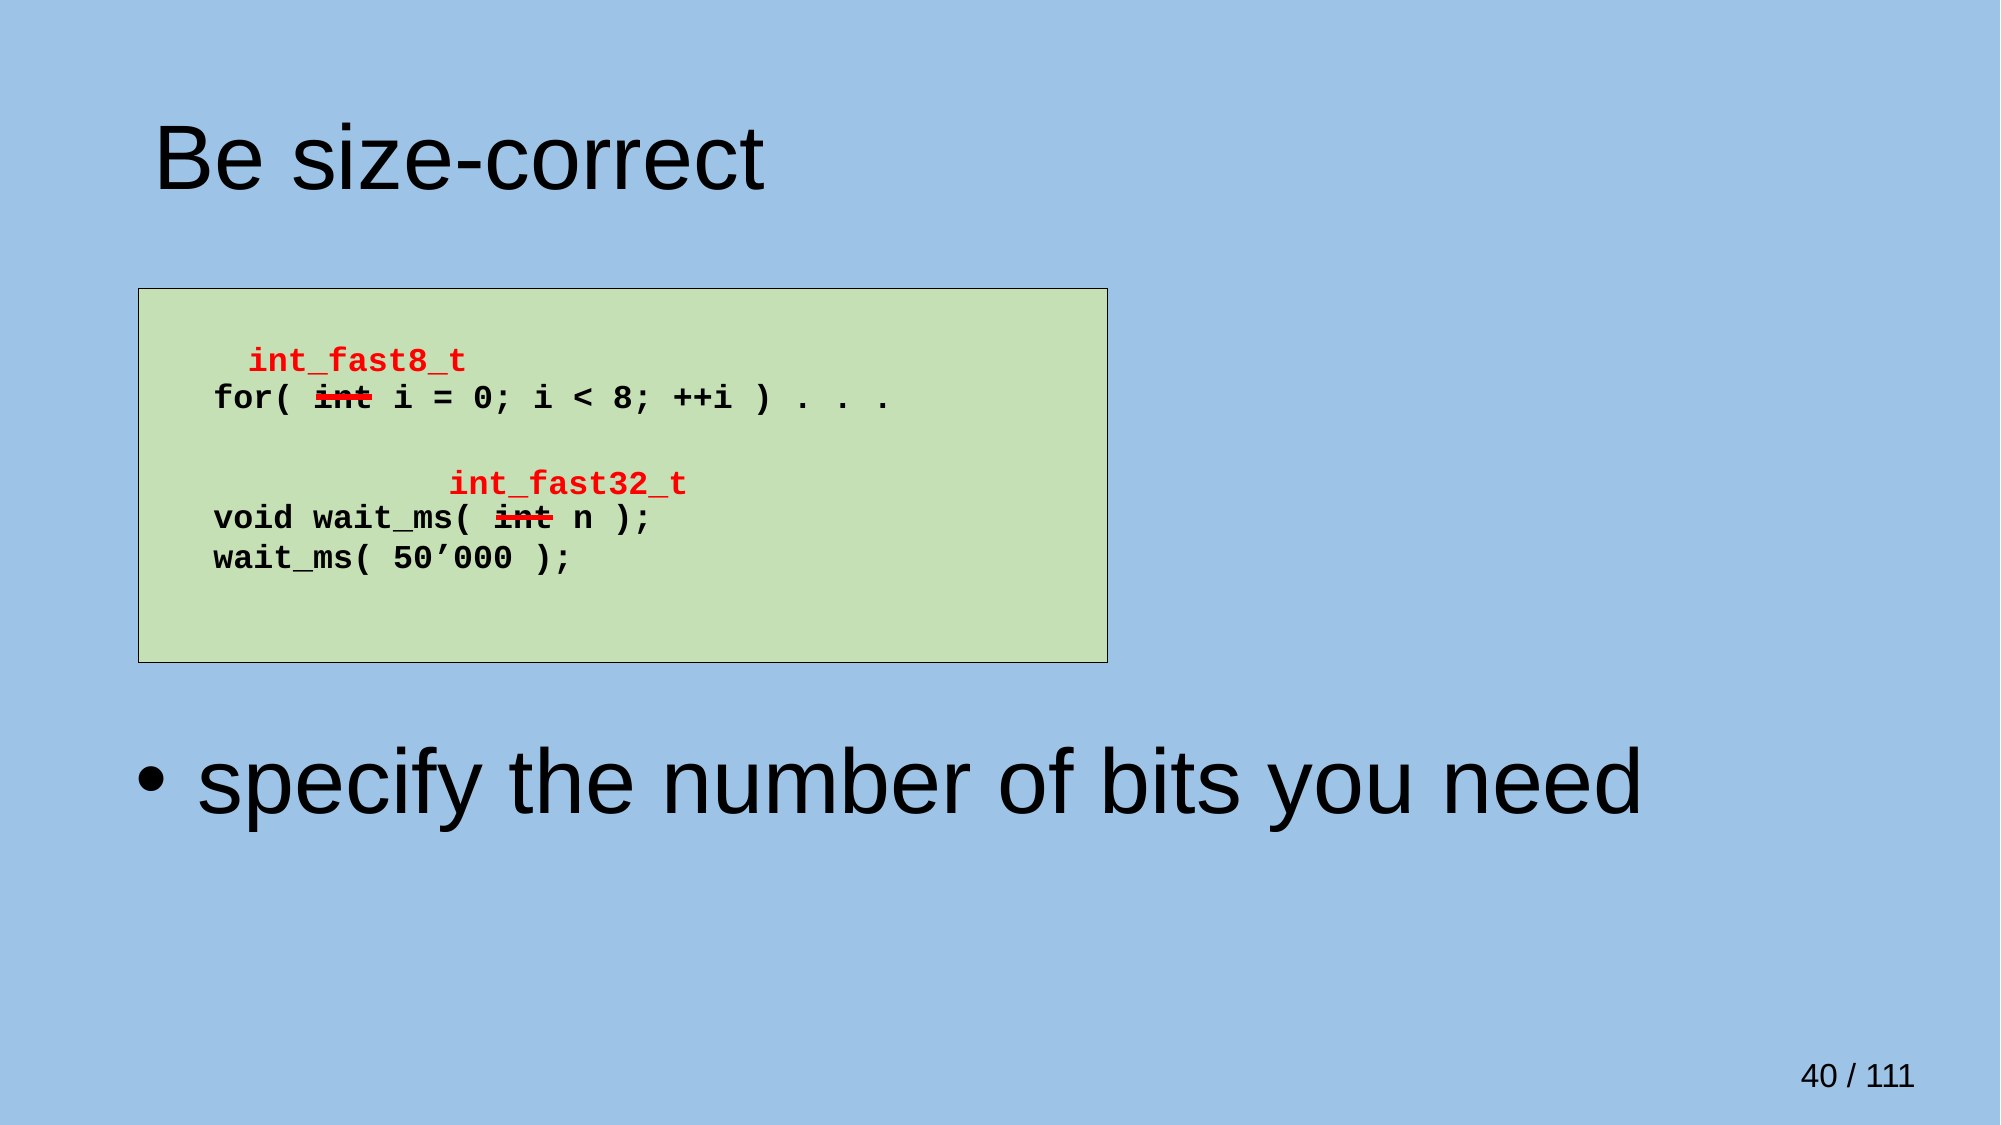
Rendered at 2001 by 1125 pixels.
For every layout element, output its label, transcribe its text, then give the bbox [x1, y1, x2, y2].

text_box Be size-correct [138, 103, 1806, 446]
list specify the number of bits you need [120, 726, 1788, 1069]
text_box int_fast8_t [232, 335, 573, 373]
text_box int_fast32_t [433, 458, 712, 506]
text_box for( int i = 0; i < 8; ++i ) . . . void wait_ms( int n ); wait_ms( 50’000 ); [138, 288, 1108, 663]
